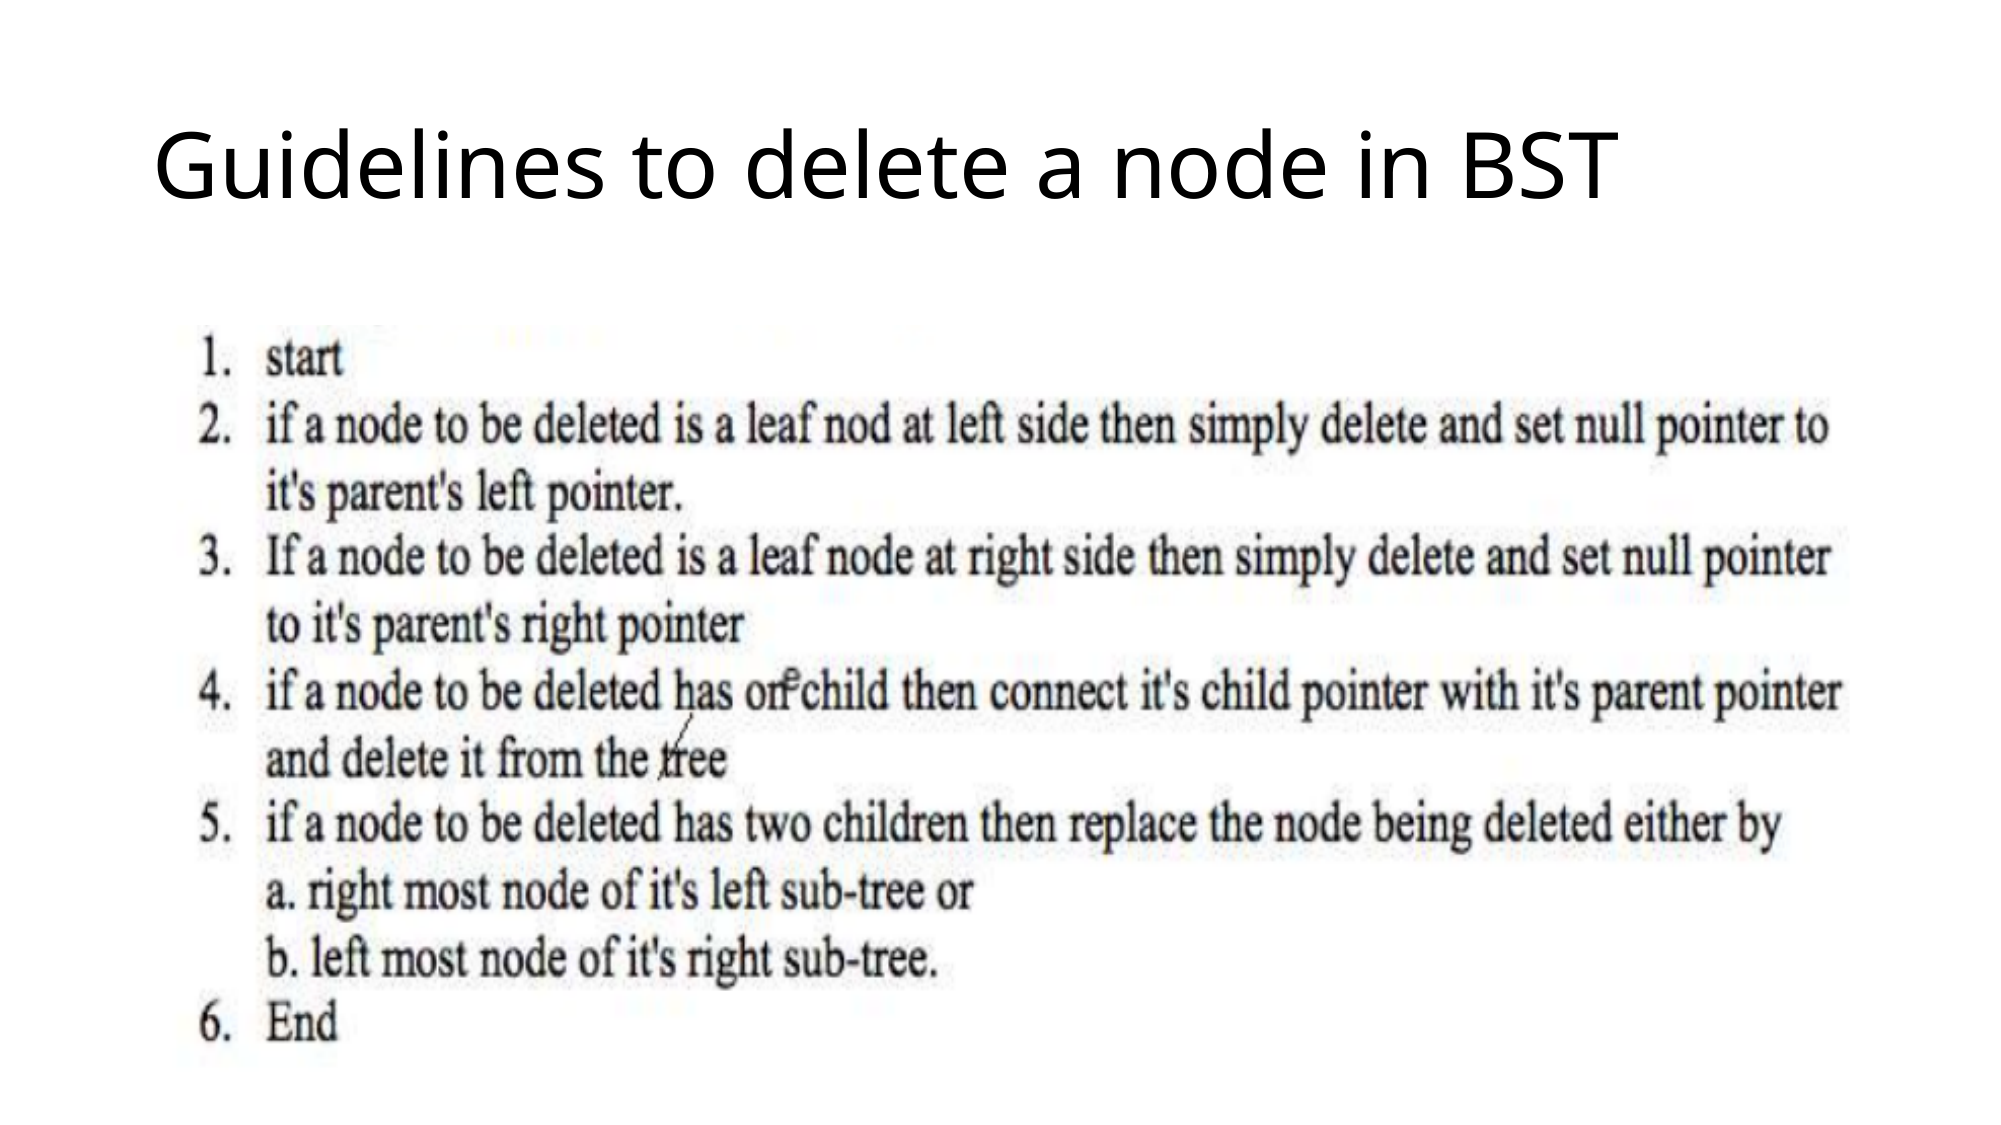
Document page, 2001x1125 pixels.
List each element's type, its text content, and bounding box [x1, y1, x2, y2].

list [137, 325, 1863, 1072]
title Guidelines to delete a node in BST [137, 59, 1863, 278]
